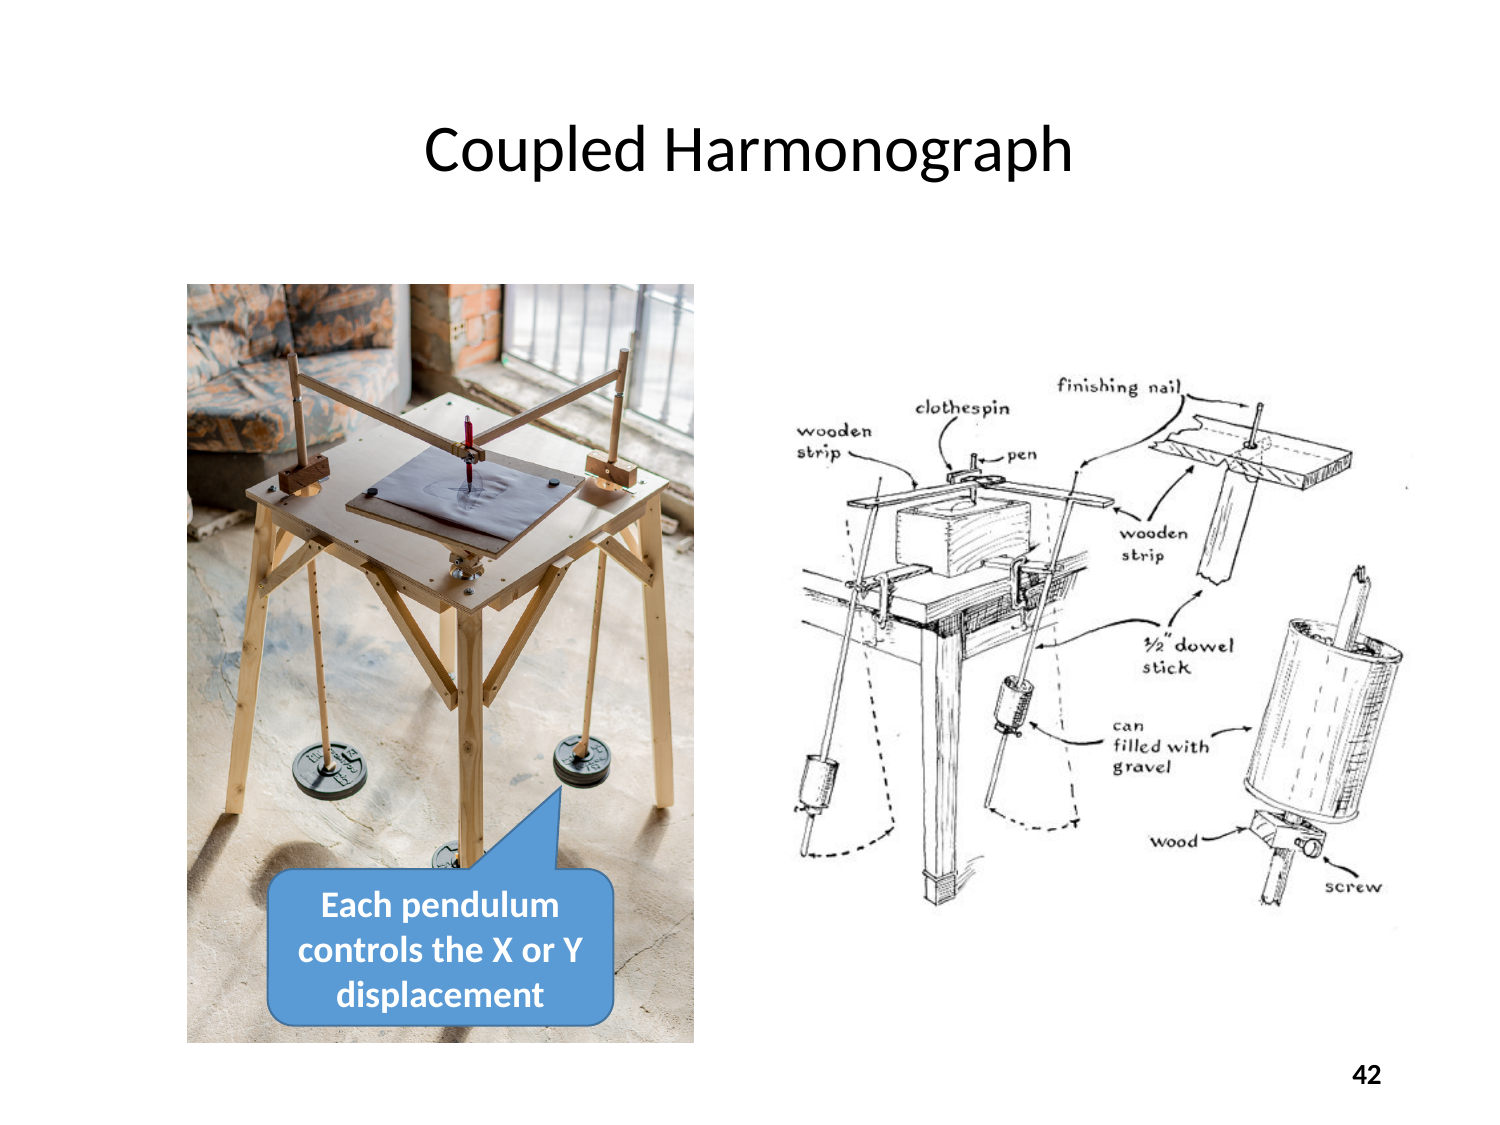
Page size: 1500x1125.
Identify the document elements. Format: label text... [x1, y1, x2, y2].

picture [772, 363, 1414, 948]
title Coupled Harmonograph [103, 59, 1397, 241]
picture [187, 284, 694, 1043]
slide_number 42 [1059, 1042, 1397, 1103]
